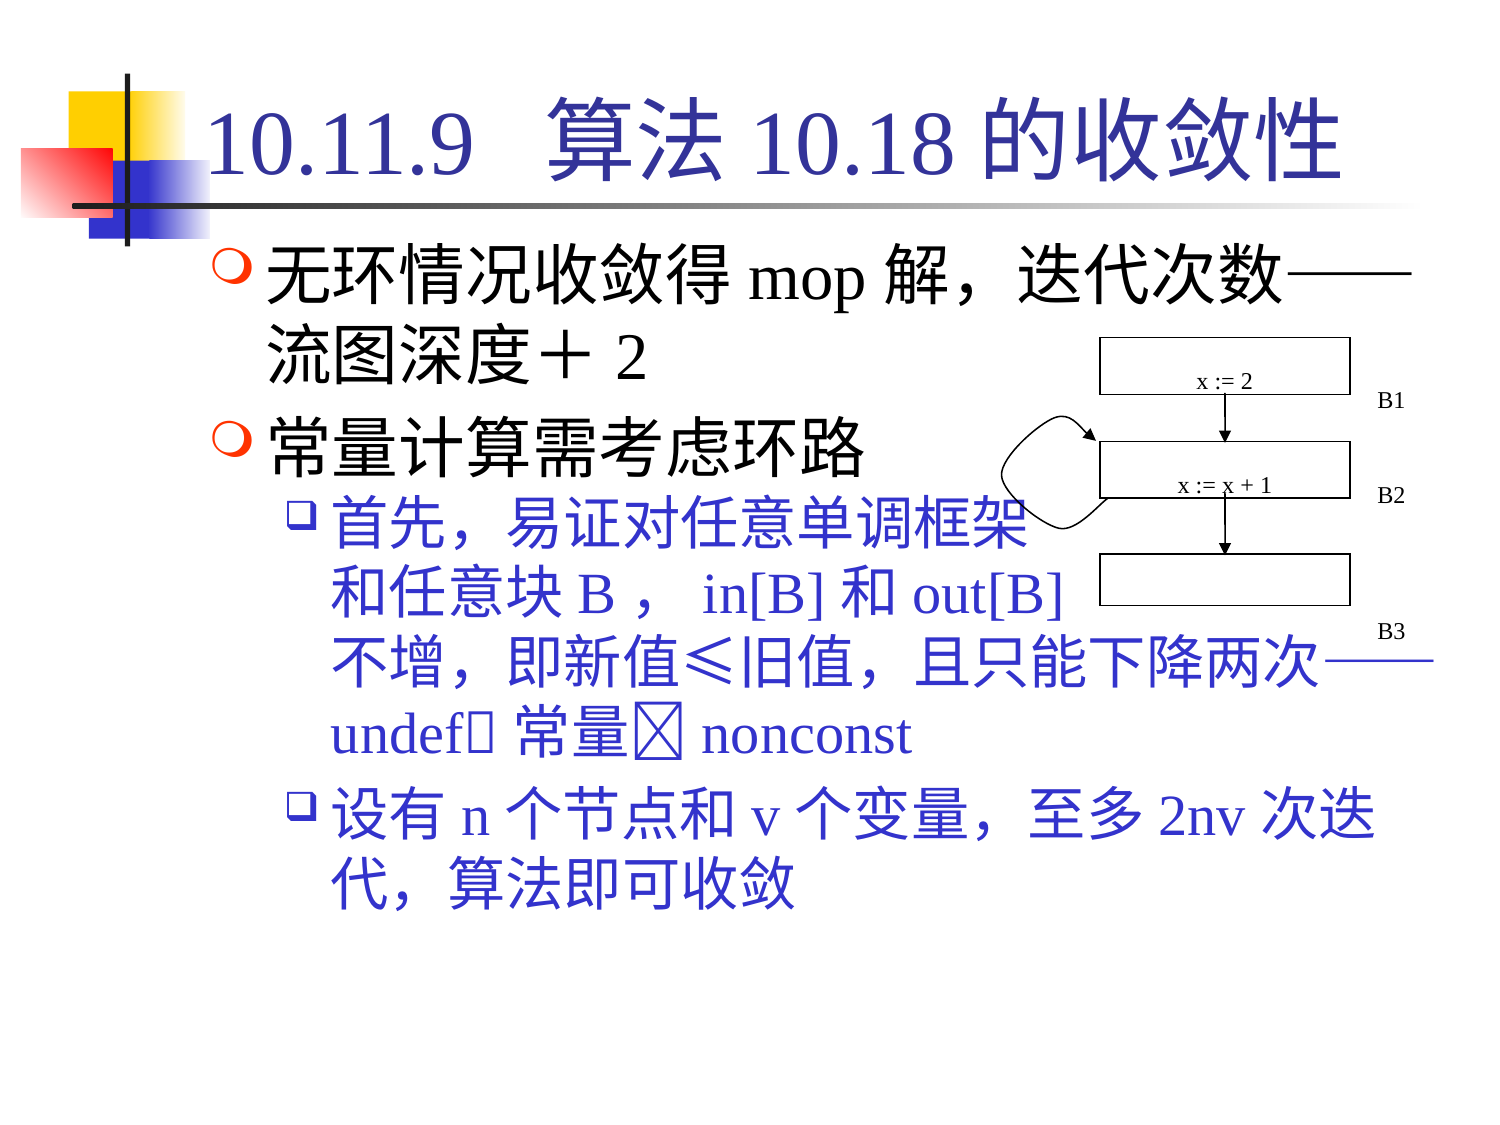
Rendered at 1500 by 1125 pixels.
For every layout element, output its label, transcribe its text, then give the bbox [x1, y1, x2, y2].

text_box x := 2 [1100, 337, 1350, 395]
text_box B3 [1362, 580, 1450, 647]
text_box B2 [1362, 445, 1450, 512]
title 10.11.9 算法10.18的收敛性 [188, 12, 1468, 200]
text_box [1218, 499, 1232, 556]
text_box [1100, 553, 1350, 606]
text_box [1218, 392, 1232, 443]
list 无环情况收敛得mop解，迭代次数——流图深度＋2 常量计算需考虑环路 首先，易证对任意单调框架 和任意块B，in[B]和out[B] 不增，即新值≤旧值，且只能下降两次——undef常量nonconst 设有n个节点和v个变量，至多2nv次迭代，算法即可收敛 [193, 224, 1469, 1000]
text_box B1 [1362, 349, 1450, 416]
text_box x := x + 1 [1100, 441, 1350, 499]
text_box [1001, 416, 1108, 529]
